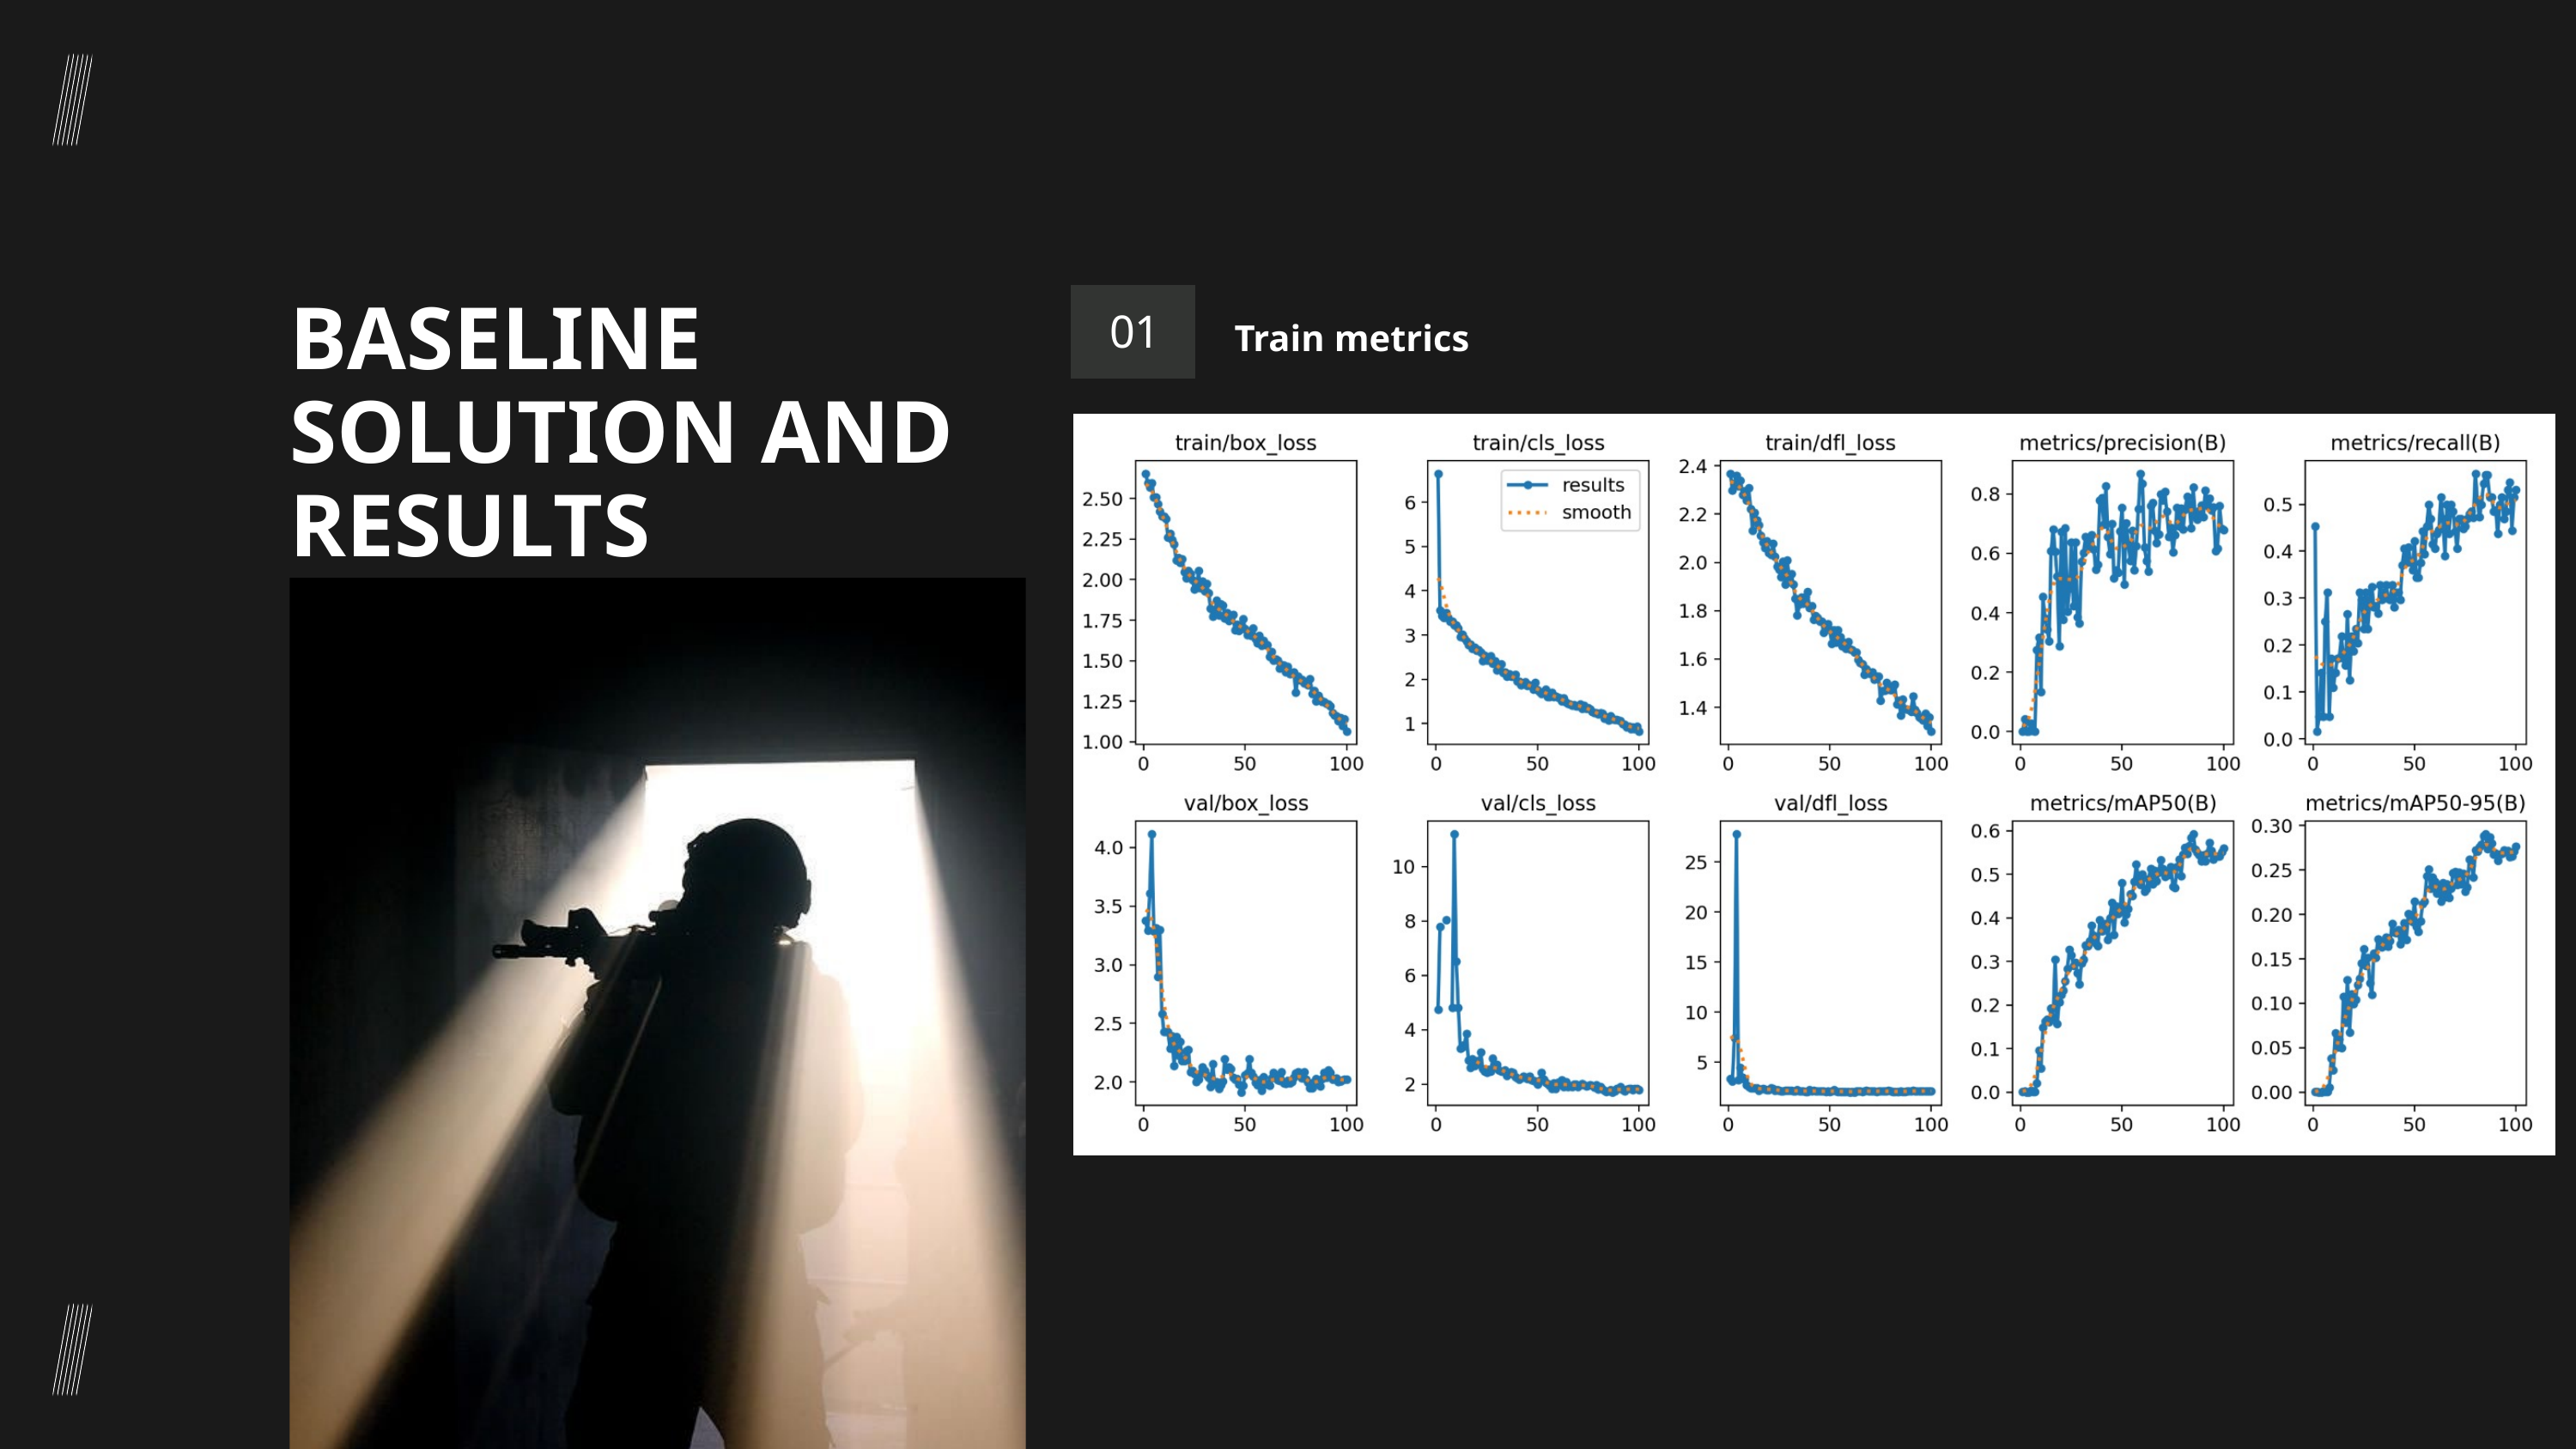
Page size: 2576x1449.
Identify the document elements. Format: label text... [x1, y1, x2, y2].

picture [1072, 414, 2555, 1155]
text_box BASELINE SOLUTION AND RESULTS [289, 294, 1093, 574]
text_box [1071, 274, 1322, 390]
text_box [289, 578, 1026, 1449]
text_box [52, 52, 93, 147]
text_box Train metrics [1326, 308, 1511, 360]
text_box [52, 1302, 93, 1397]
